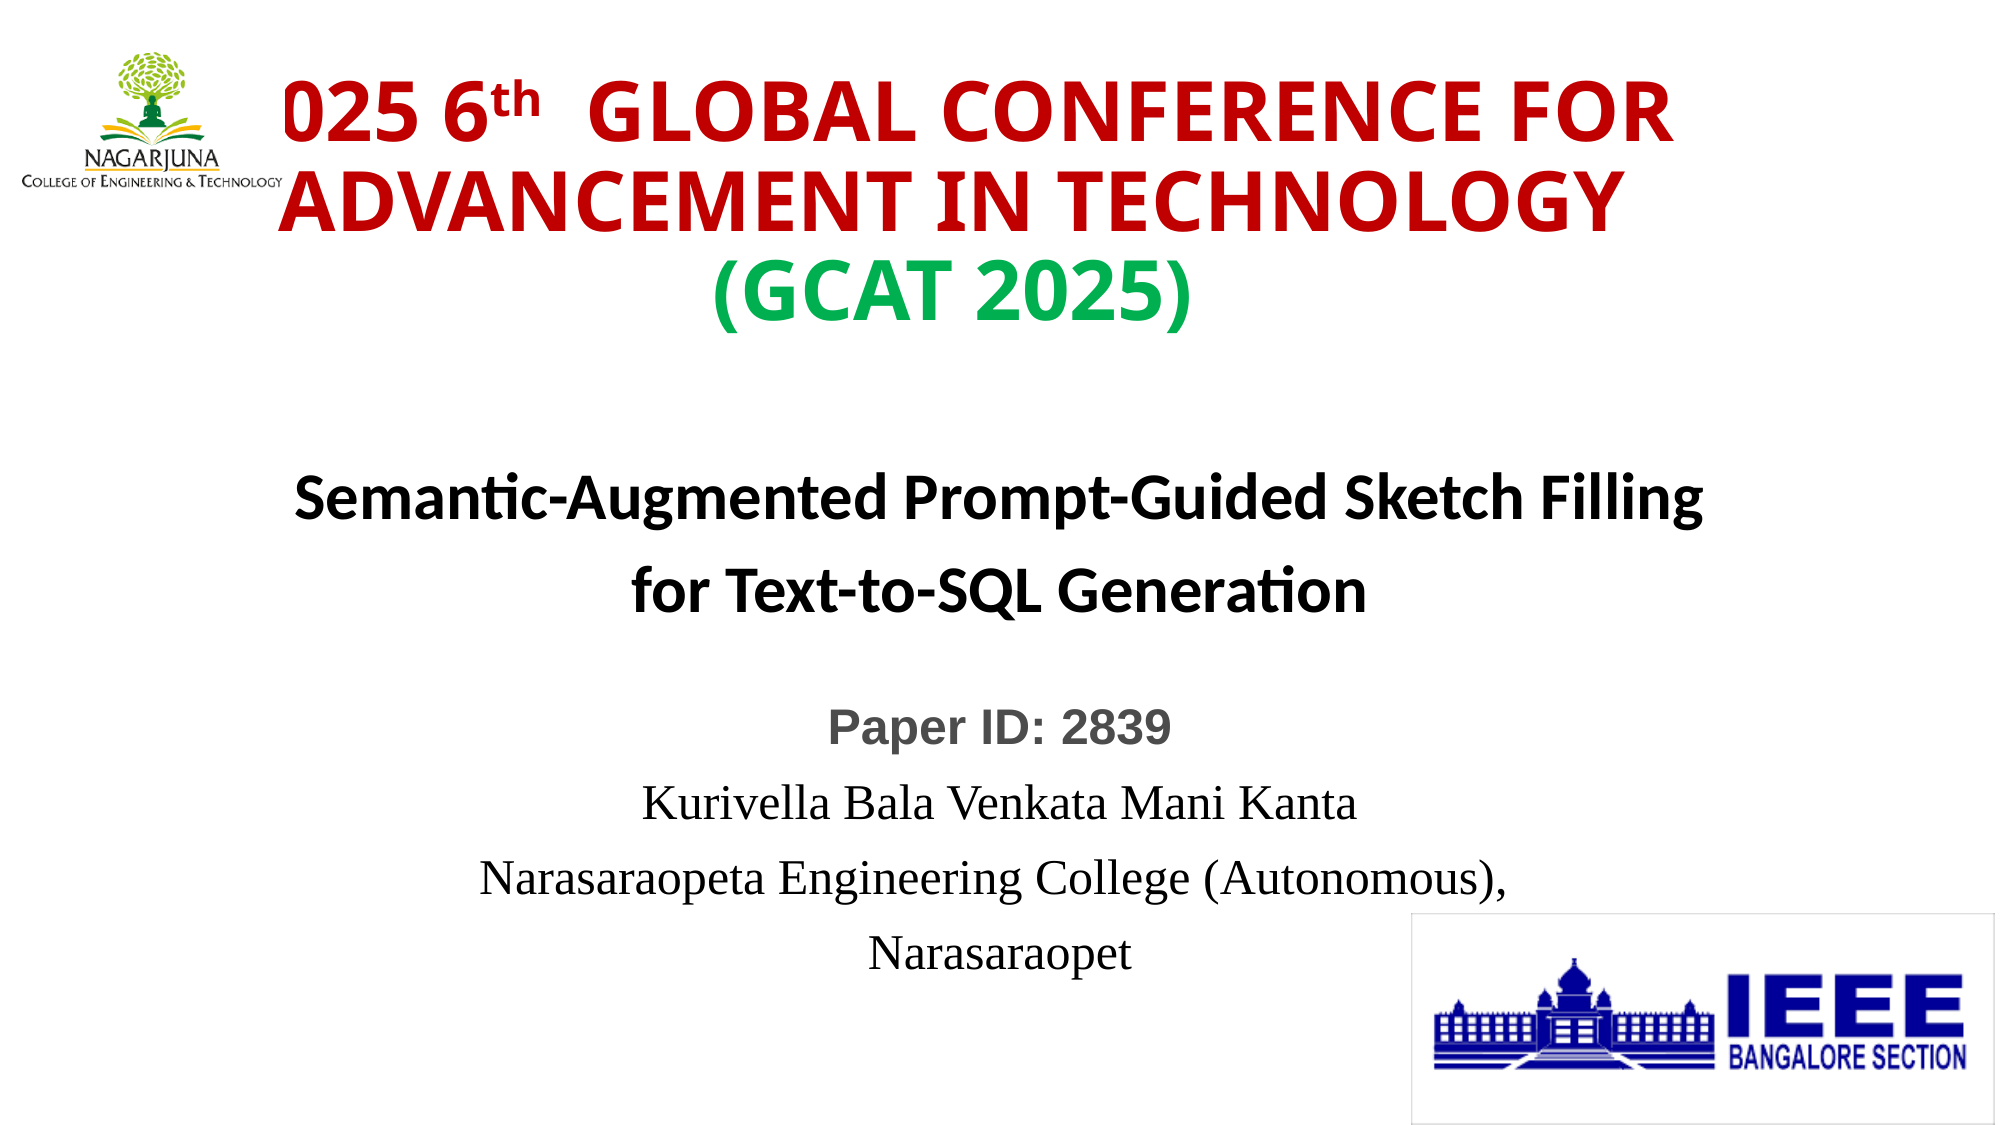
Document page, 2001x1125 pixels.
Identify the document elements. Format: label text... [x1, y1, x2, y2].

picture [16, 46, 285, 189]
title 2025 6th GLOBAL CONFERENCE FOR ADVANCEMENT IN TECHNOLOGY (GCAT 2025) [202, 0, 1703, 347]
subtitle Semantic-Augmented Prompt-Guided Sketch Filling for Text-to-SQL Generation Paper ID: 2839 Kurivella Bala Venkata Mani Kanta Narasaraopeta Engineering College (Autonomous), Narasaraopet [249, 454, 1750, 1125]
picture [1411, 913, 1995, 1125]
